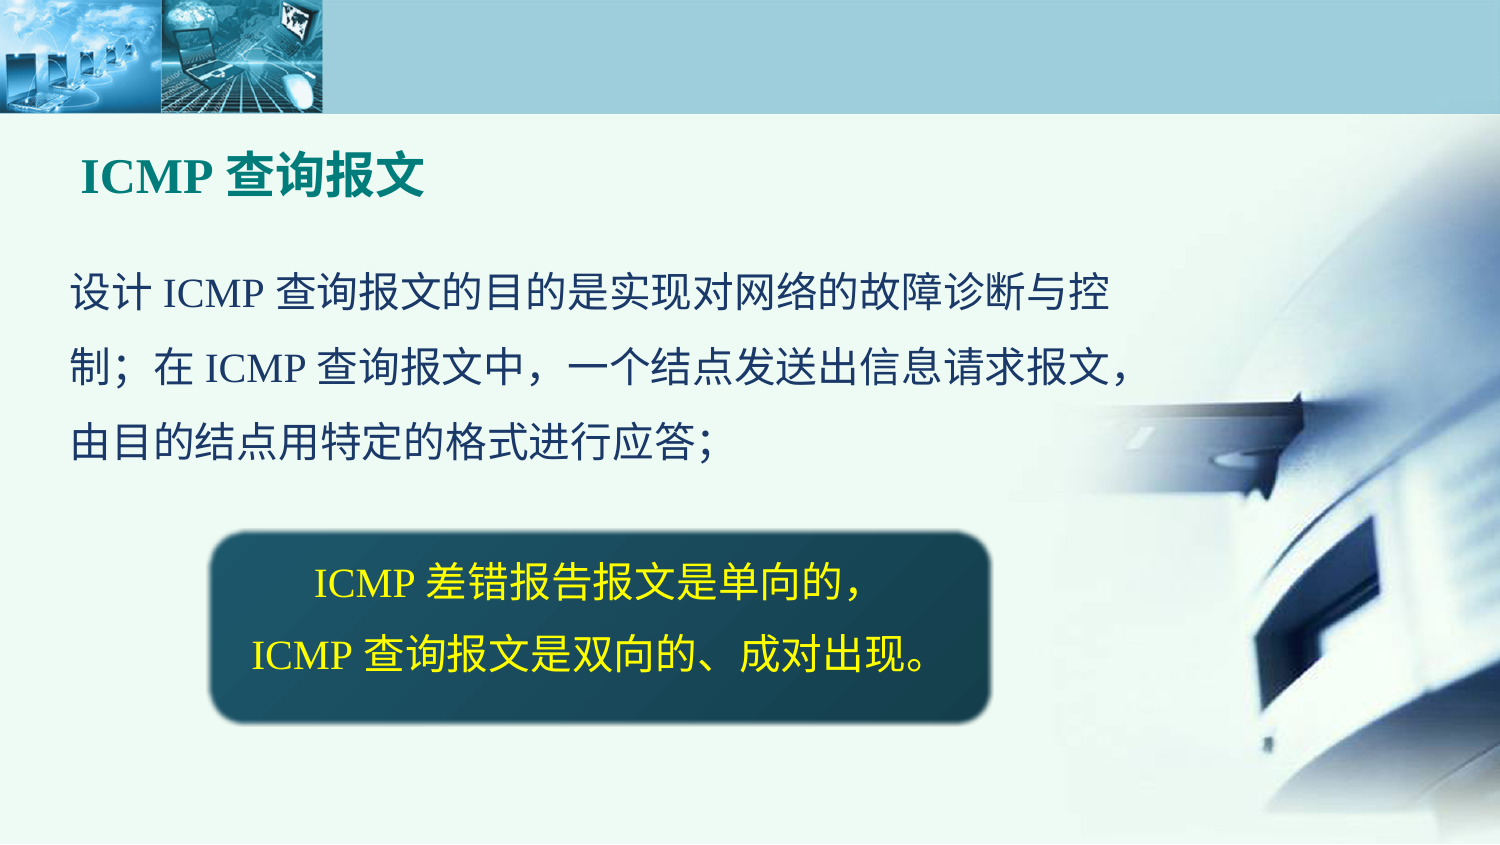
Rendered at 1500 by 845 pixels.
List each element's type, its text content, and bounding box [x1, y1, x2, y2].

picture [0, 0, 1500, 844]
list 设计ICMP查询报文的目的是实现对网络的故障诊断与控制；在ICMP查询报文中，一个结点发送出信息请求报文，由目的结点用特定的格式进行应答； [54, 234, 1188, 824]
text_box ICMP查询报文 [53, 114, 1328, 234]
text_box ICMP查询报文 [209, 531, 992, 725]
text_box ICMP差错报告报文是单向的， ICMP查询报文是双向的、成对出现。 [213, 535, 989, 722]
